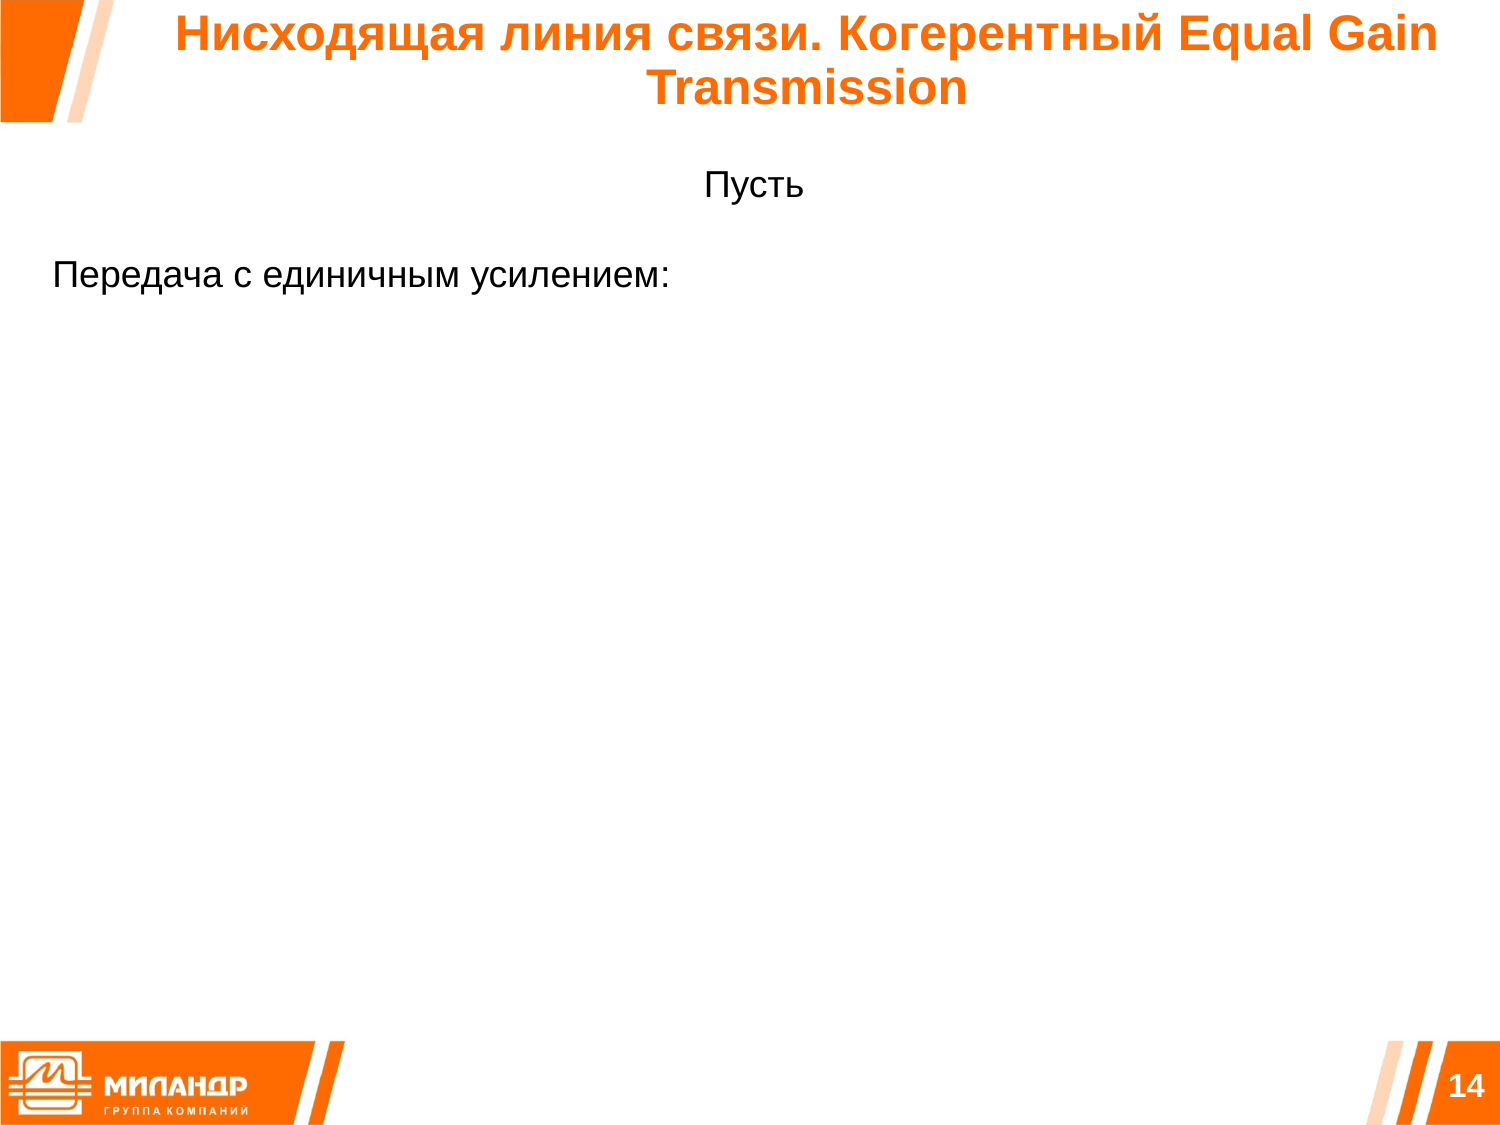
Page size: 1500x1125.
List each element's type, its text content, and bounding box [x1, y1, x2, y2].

picture [0, 0, 1500, 1125]
list Нисходящая линия связи. Когерентный Equal Gain Transmission [114, 0, 1500, 124]
slide_number 14 [1425, 1057, 1500, 1118]
